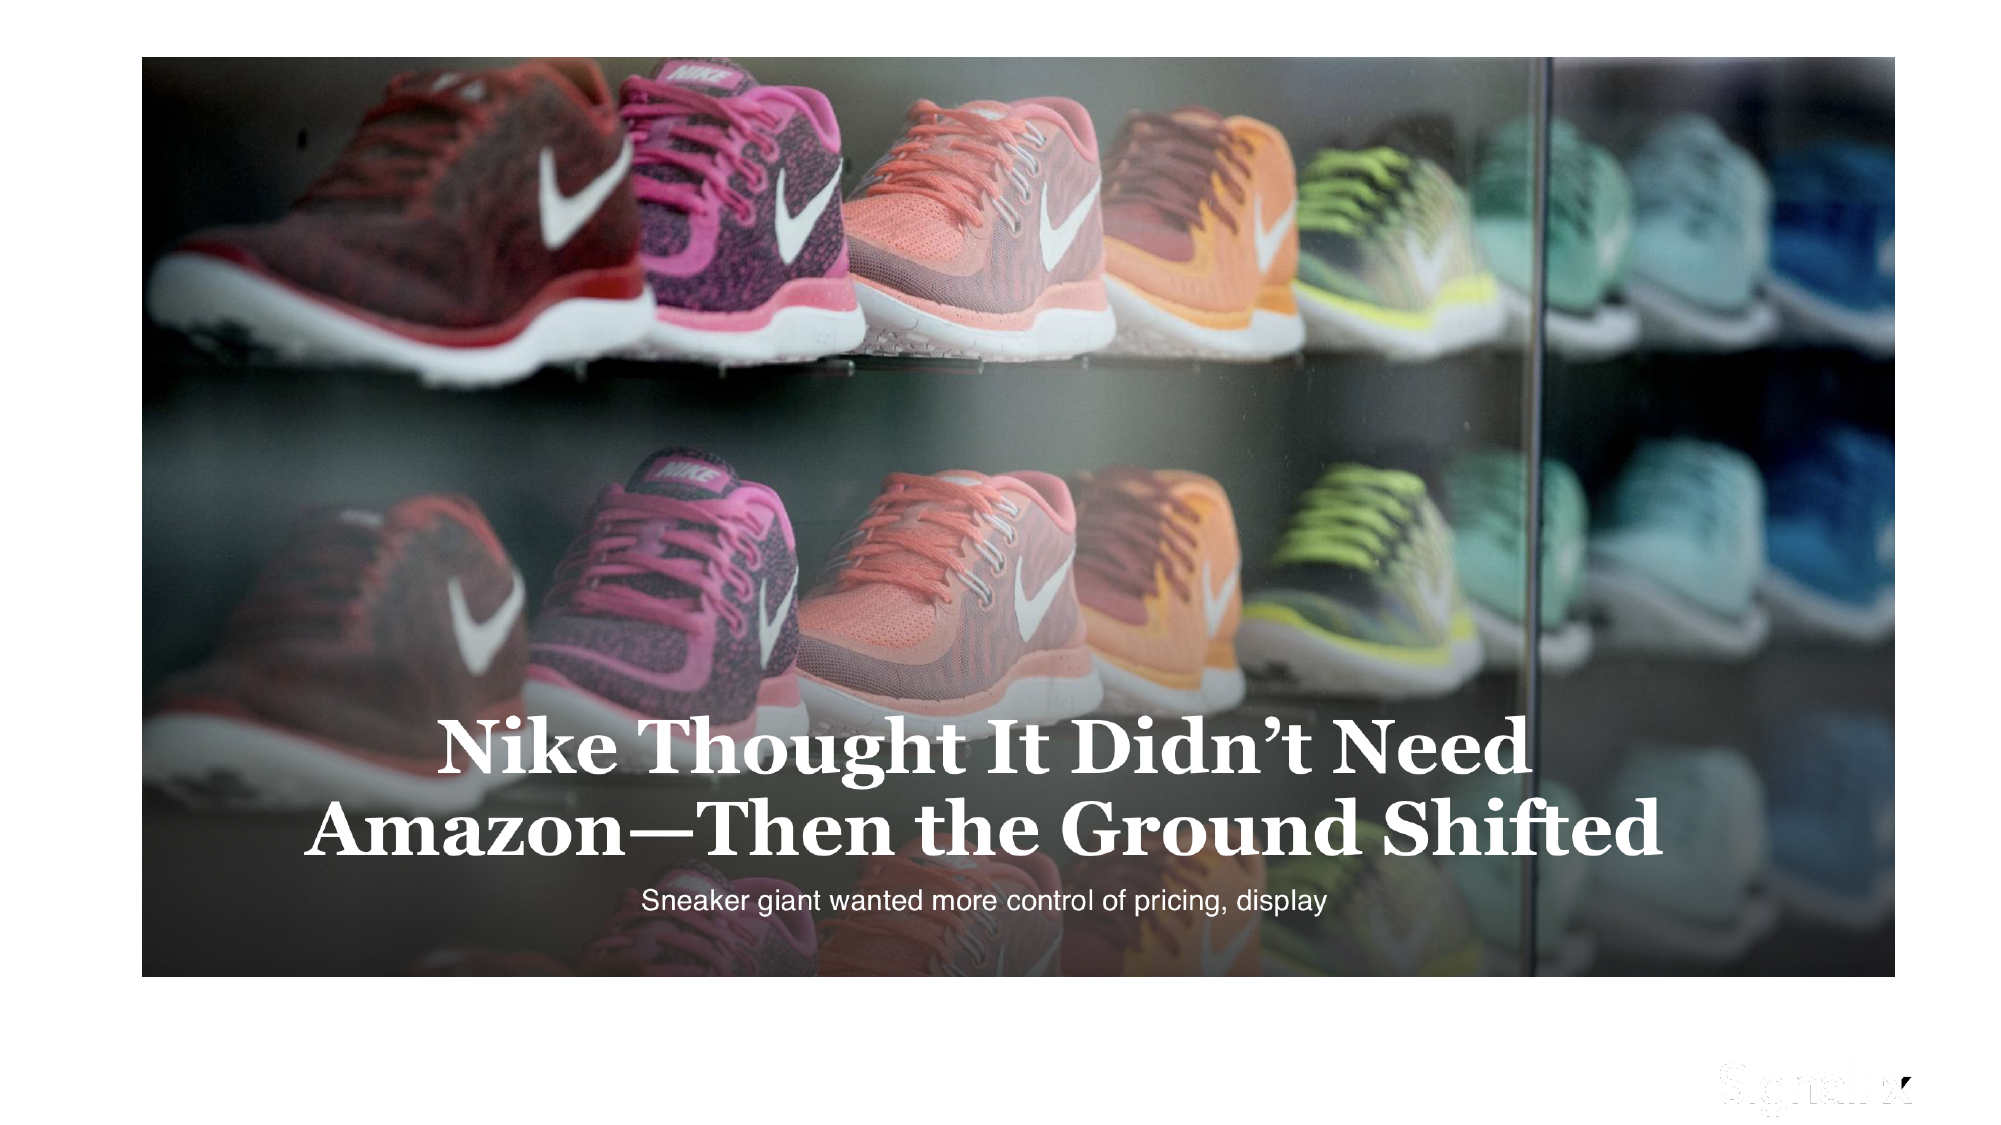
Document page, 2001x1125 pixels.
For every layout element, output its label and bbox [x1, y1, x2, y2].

list [142, 57, 1896, 978]
picture [1718, 1062, 1912, 1117]
